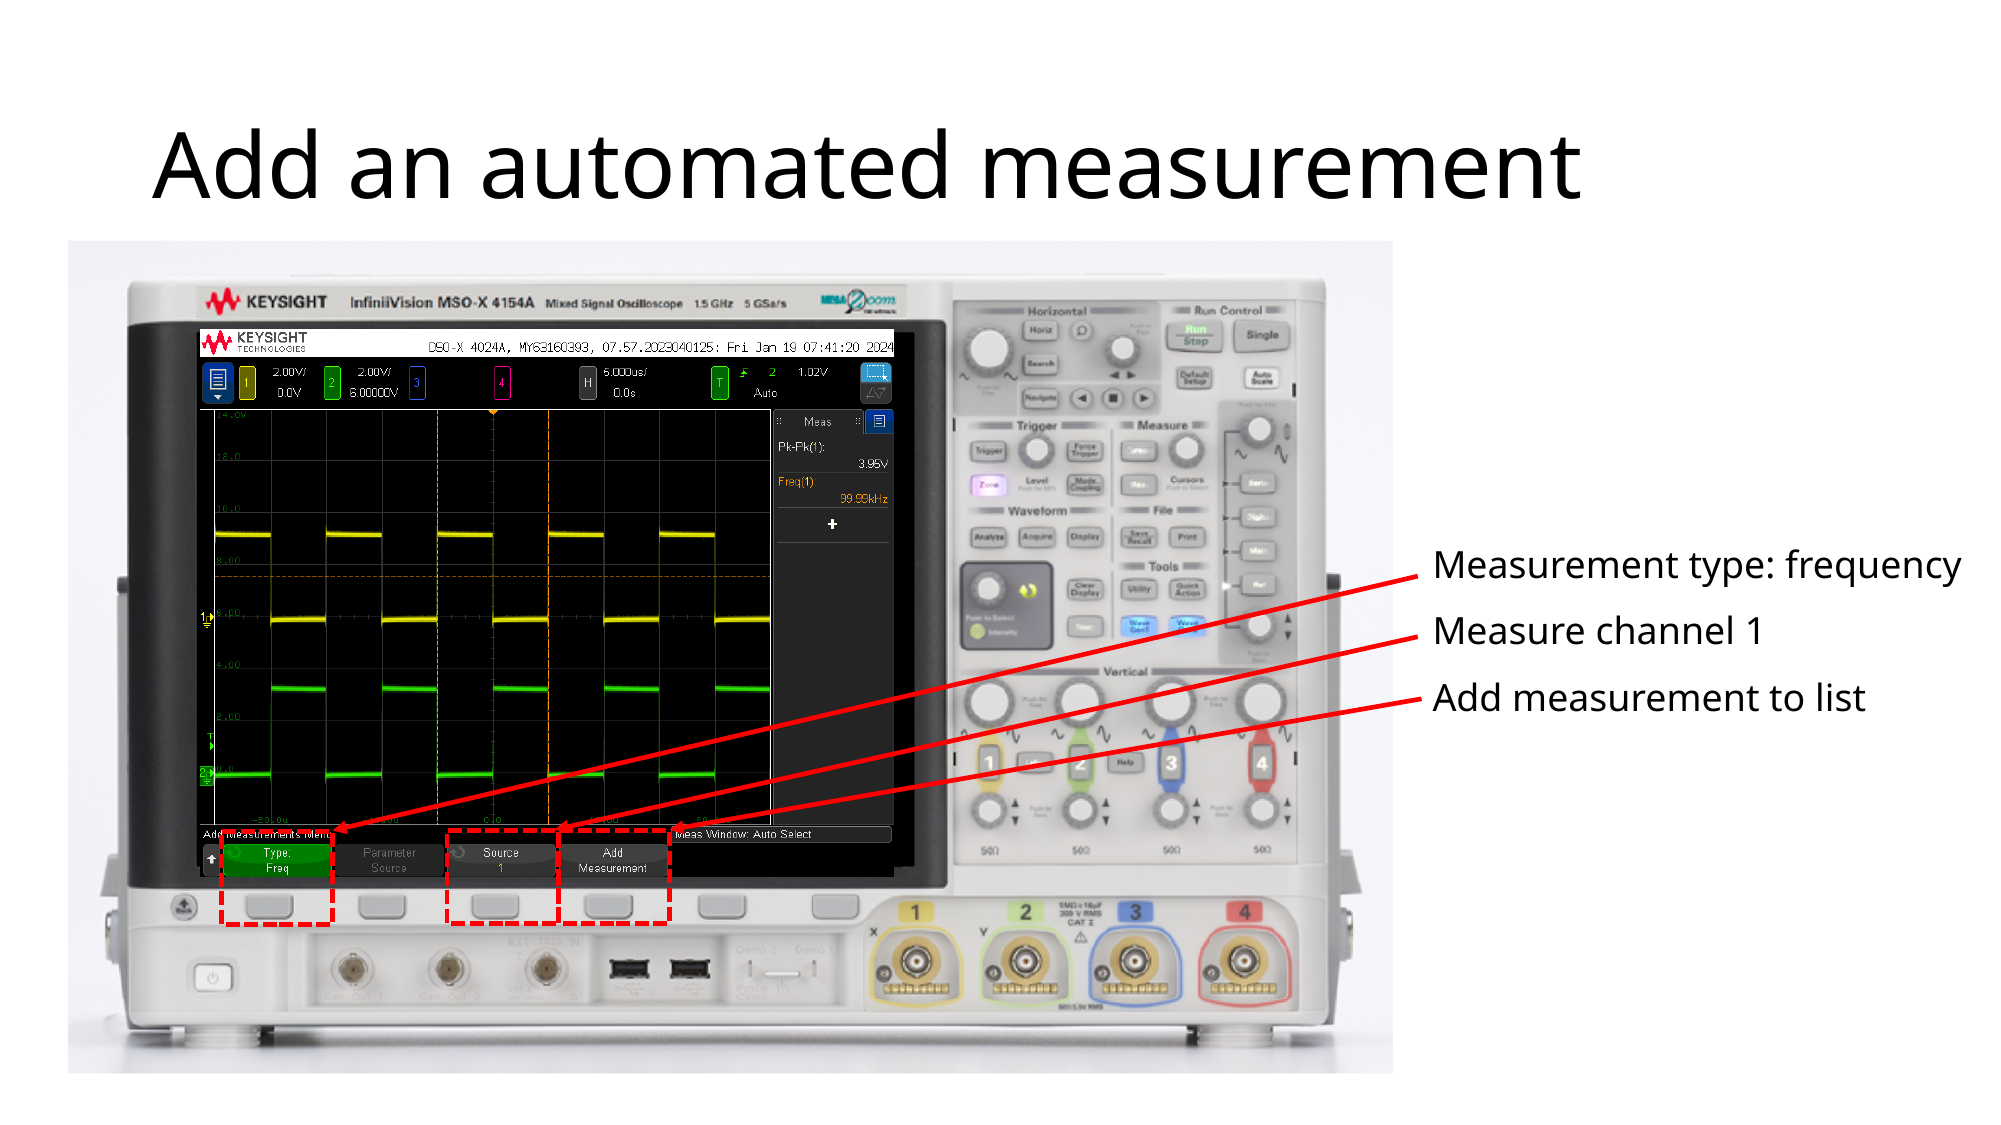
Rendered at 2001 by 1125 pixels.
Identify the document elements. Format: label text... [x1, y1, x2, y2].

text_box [332, 576, 1418, 831]
text_box Measurement type: frequency [1417, 533, 1981, 594]
text_box Add measurement to list [1418, 666, 1981, 727]
text_box Measure channel 1 [1418, 599, 1981, 660]
picture [57, 236, 1403, 1076]
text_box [669, 698, 1422, 830]
title Add an automated measurement [137, 59, 1863, 278]
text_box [554, 636, 1418, 830]
